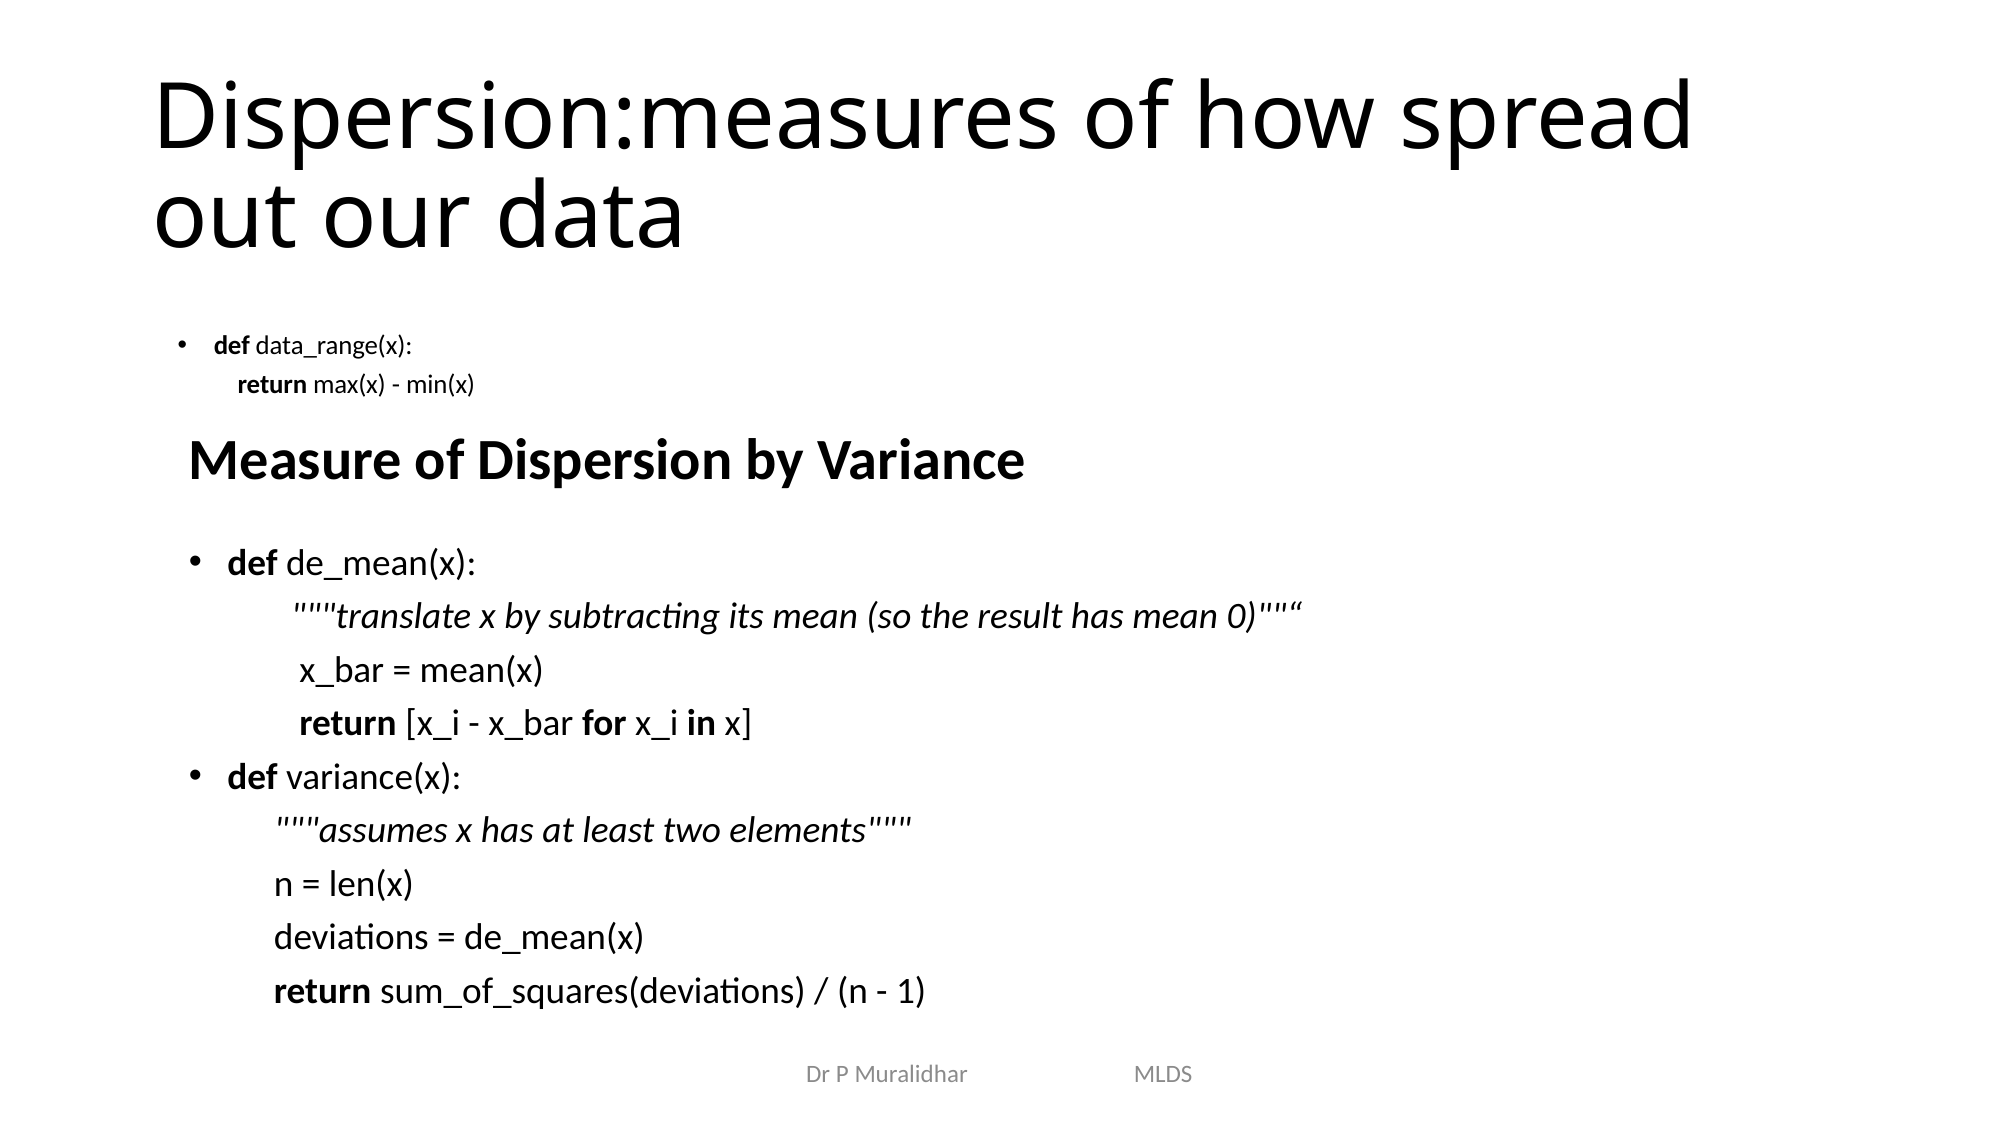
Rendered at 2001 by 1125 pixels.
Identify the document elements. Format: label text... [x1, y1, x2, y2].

footer Dr P Muralidhar MLDS [662, 1042, 1338, 1103]
text_box def data_range(x): return max(x) - min(x) [162, 324, 1393, 408]
text_box Measure of Dispersion by Variance [173, 421, 1404, 603]
list def de_mean(x): """translate x by subtracting its mean (so the result has mean 0)""“ x_bar = mean(x) return [x_i - x_bar for x_i in x] def variance(x): """assumes x has at least two elements""" n = len(x) deviations = de_mean(x) return sum_of_squares(deviations) / (n - 1) [173, 535, 1688, 1024]
title Dispersion:measures of how spread out our data [137, 59, 1863, 278]
